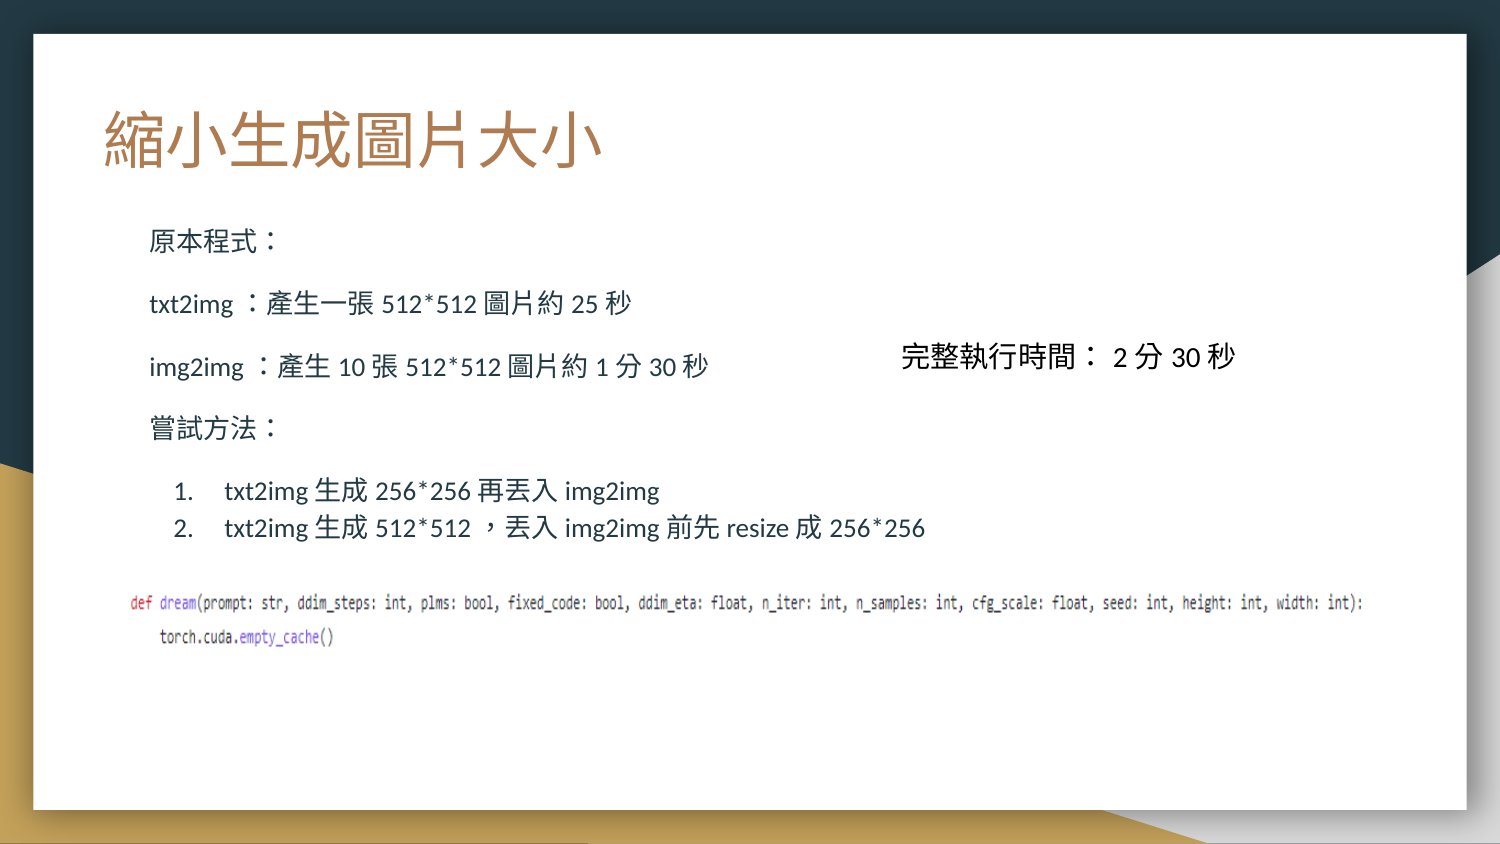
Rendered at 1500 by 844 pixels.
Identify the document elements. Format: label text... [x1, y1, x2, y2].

picture [128, 559, 1372, 665]
list 原本程式： txt2img：產生一張512*512圖片約25秒 img2img：產生10張512*512圖片約1分30秒 嘗試方法： txt2img生成256*256再丟入img2img txt2img生成512*512，丟入img2img前先resize成256*256 [134, 204, 1366, 558]
title 縮小生成圖片大小 [88, 85, 1320, 243]
text_box 完整執行時間：2分30秒 [886, 323, 1372, 390]
